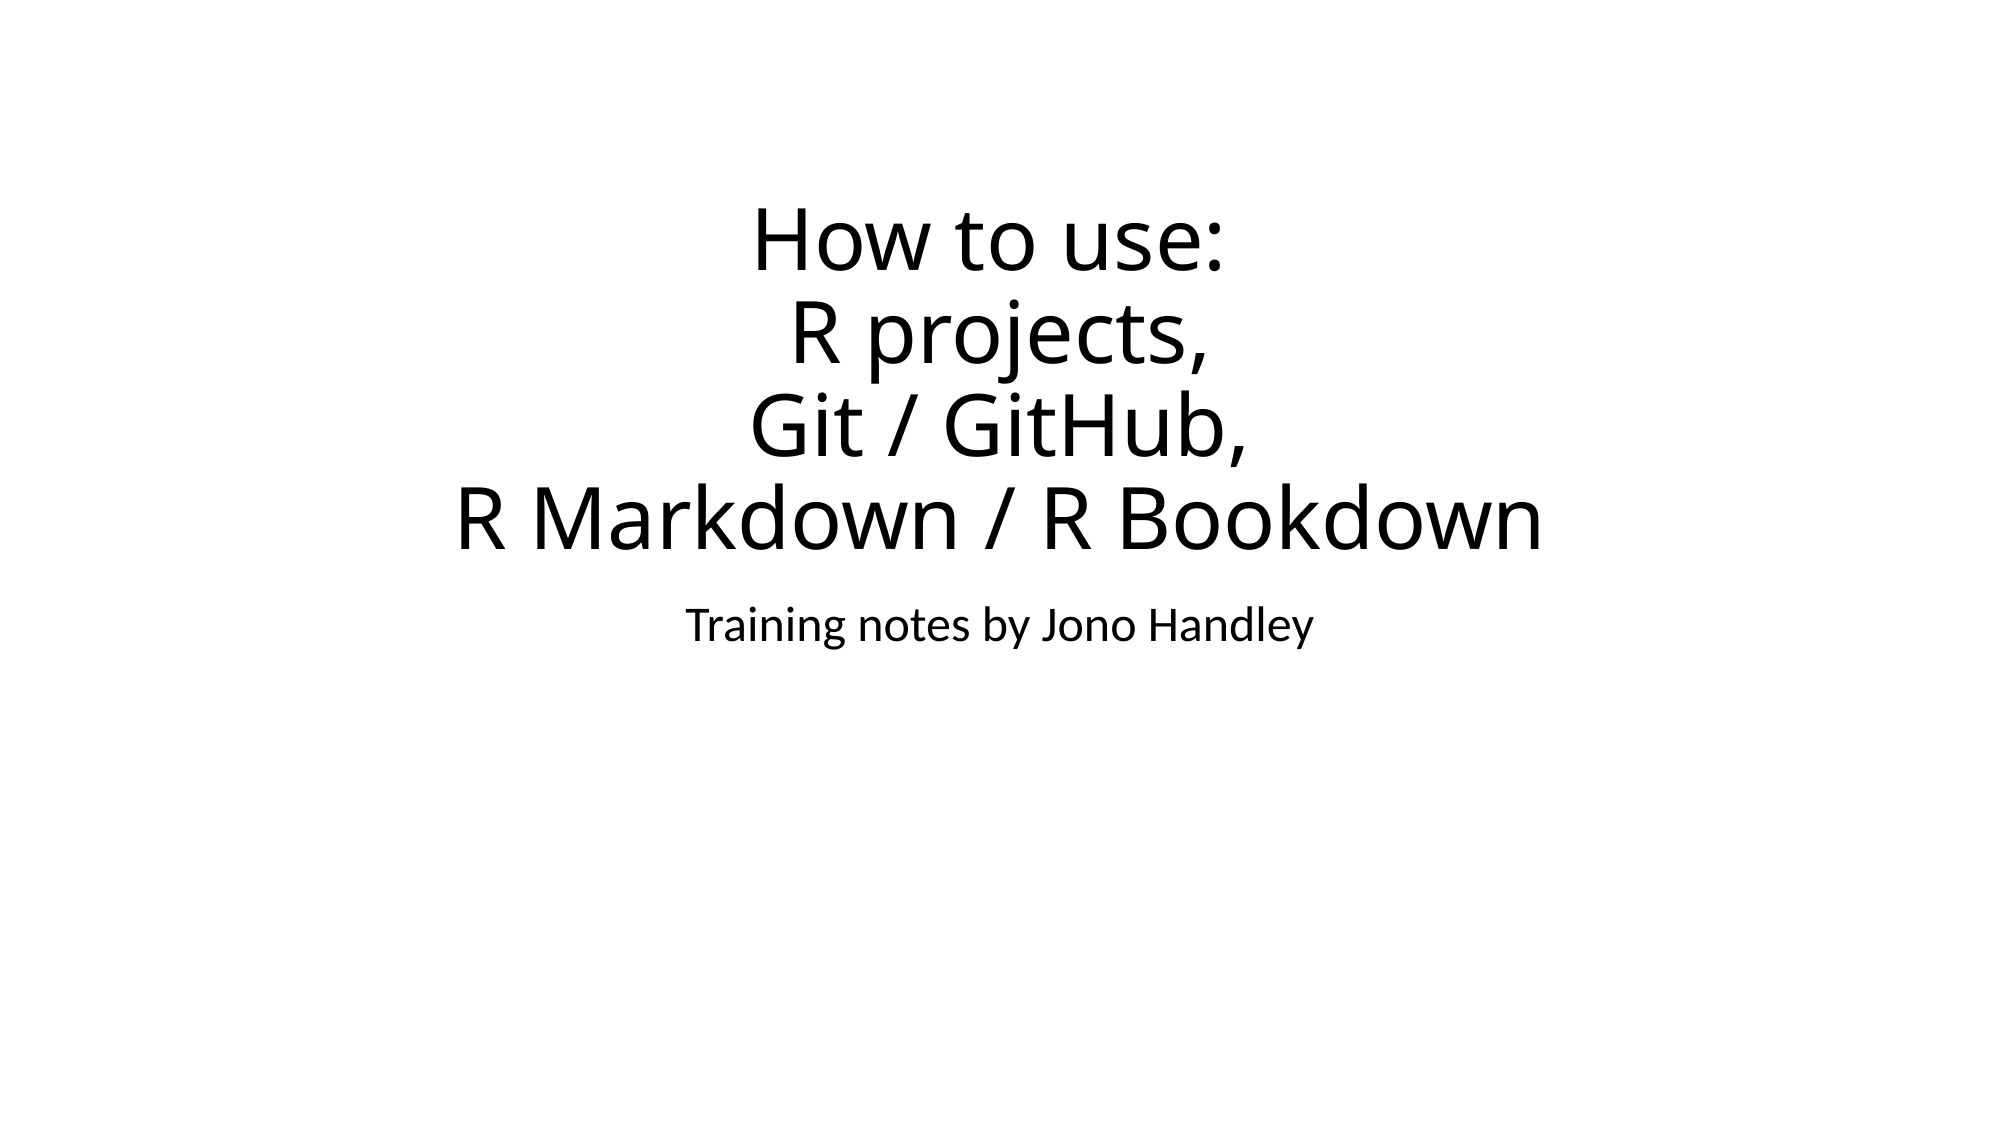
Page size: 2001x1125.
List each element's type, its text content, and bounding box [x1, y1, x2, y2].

subtitle Training notes by Jono Handley [249, 590, 1750, 863]
title How to use: R projects, Git / GitHub, R Markdown / R Bookdown [249, 184, 1750, 576]
